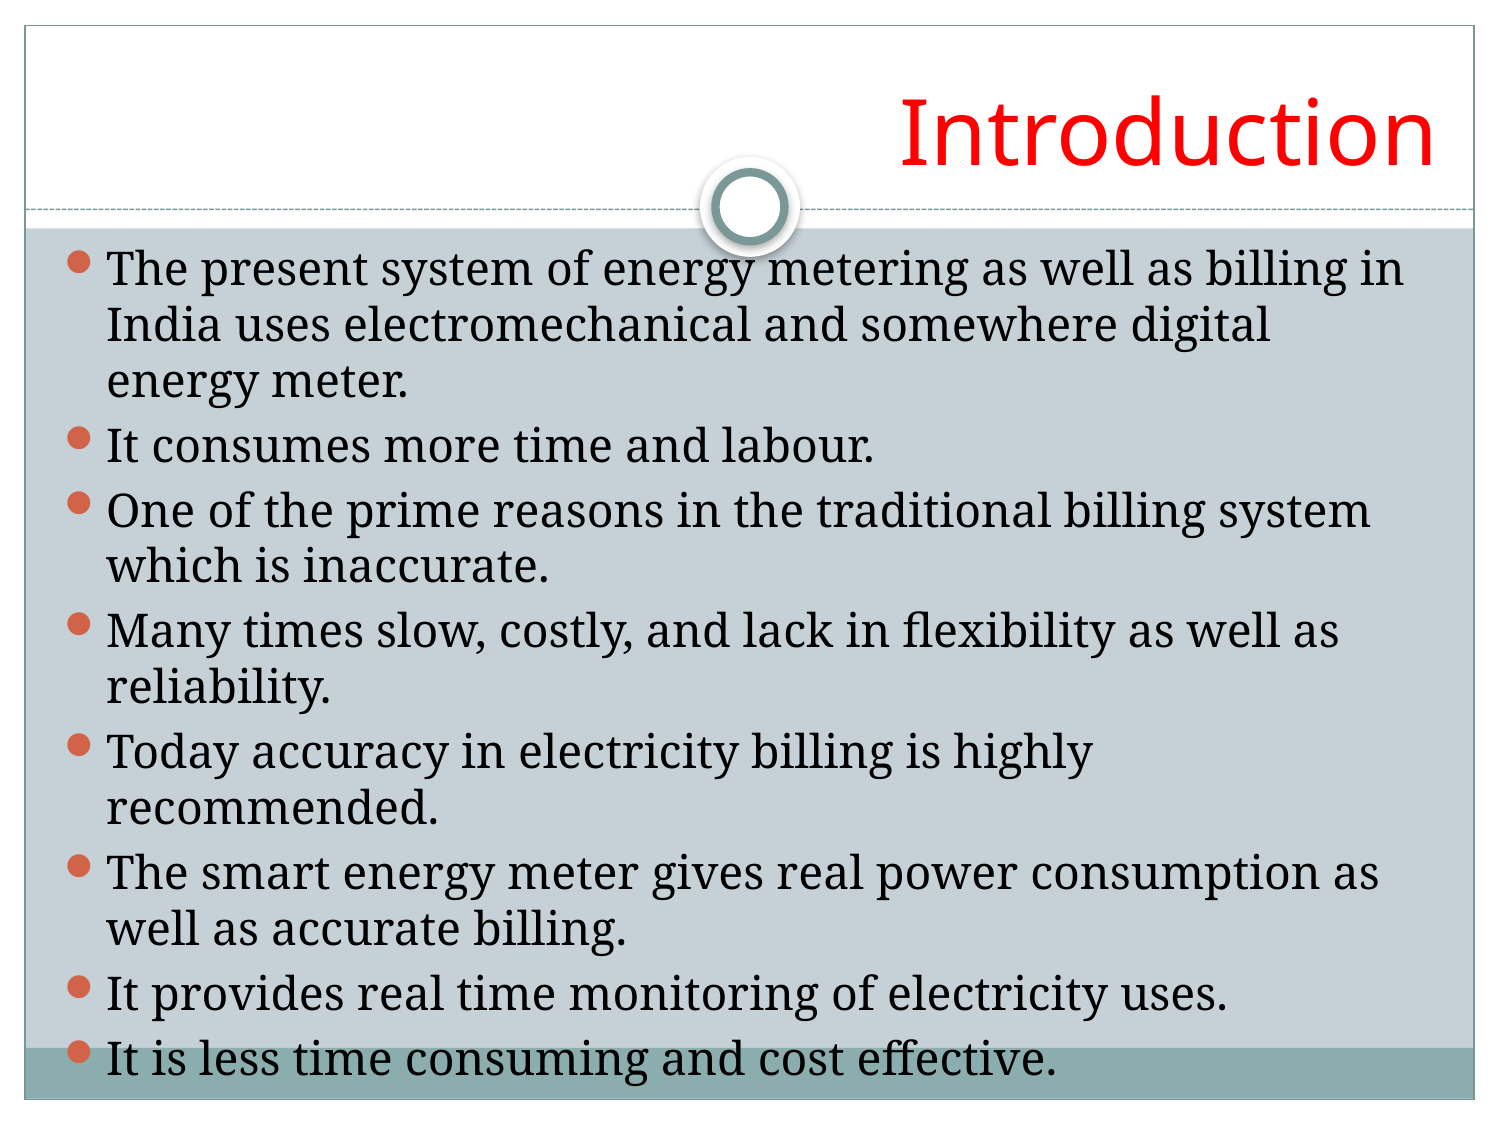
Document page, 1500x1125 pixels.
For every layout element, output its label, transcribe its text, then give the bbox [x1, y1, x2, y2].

title Introduction [53, 66, 1454, 191]
list The present system of energy metering as well as billing in India uses electromechanical and somewhere digital energy meter. It consumes more time and labour. One of the prime reasons in the traditional billing system which is inaccurate. Many times slow, costly, and lack in flexibility as well as reliability. Today accuracy in electricity billing is highly recommended. The smart energy meter gives real power consumption as well as accurate billing. It provides real time monitoring of electricity uses. It is less time consuming and cost effective. [49, 231, 1445, 1094]
